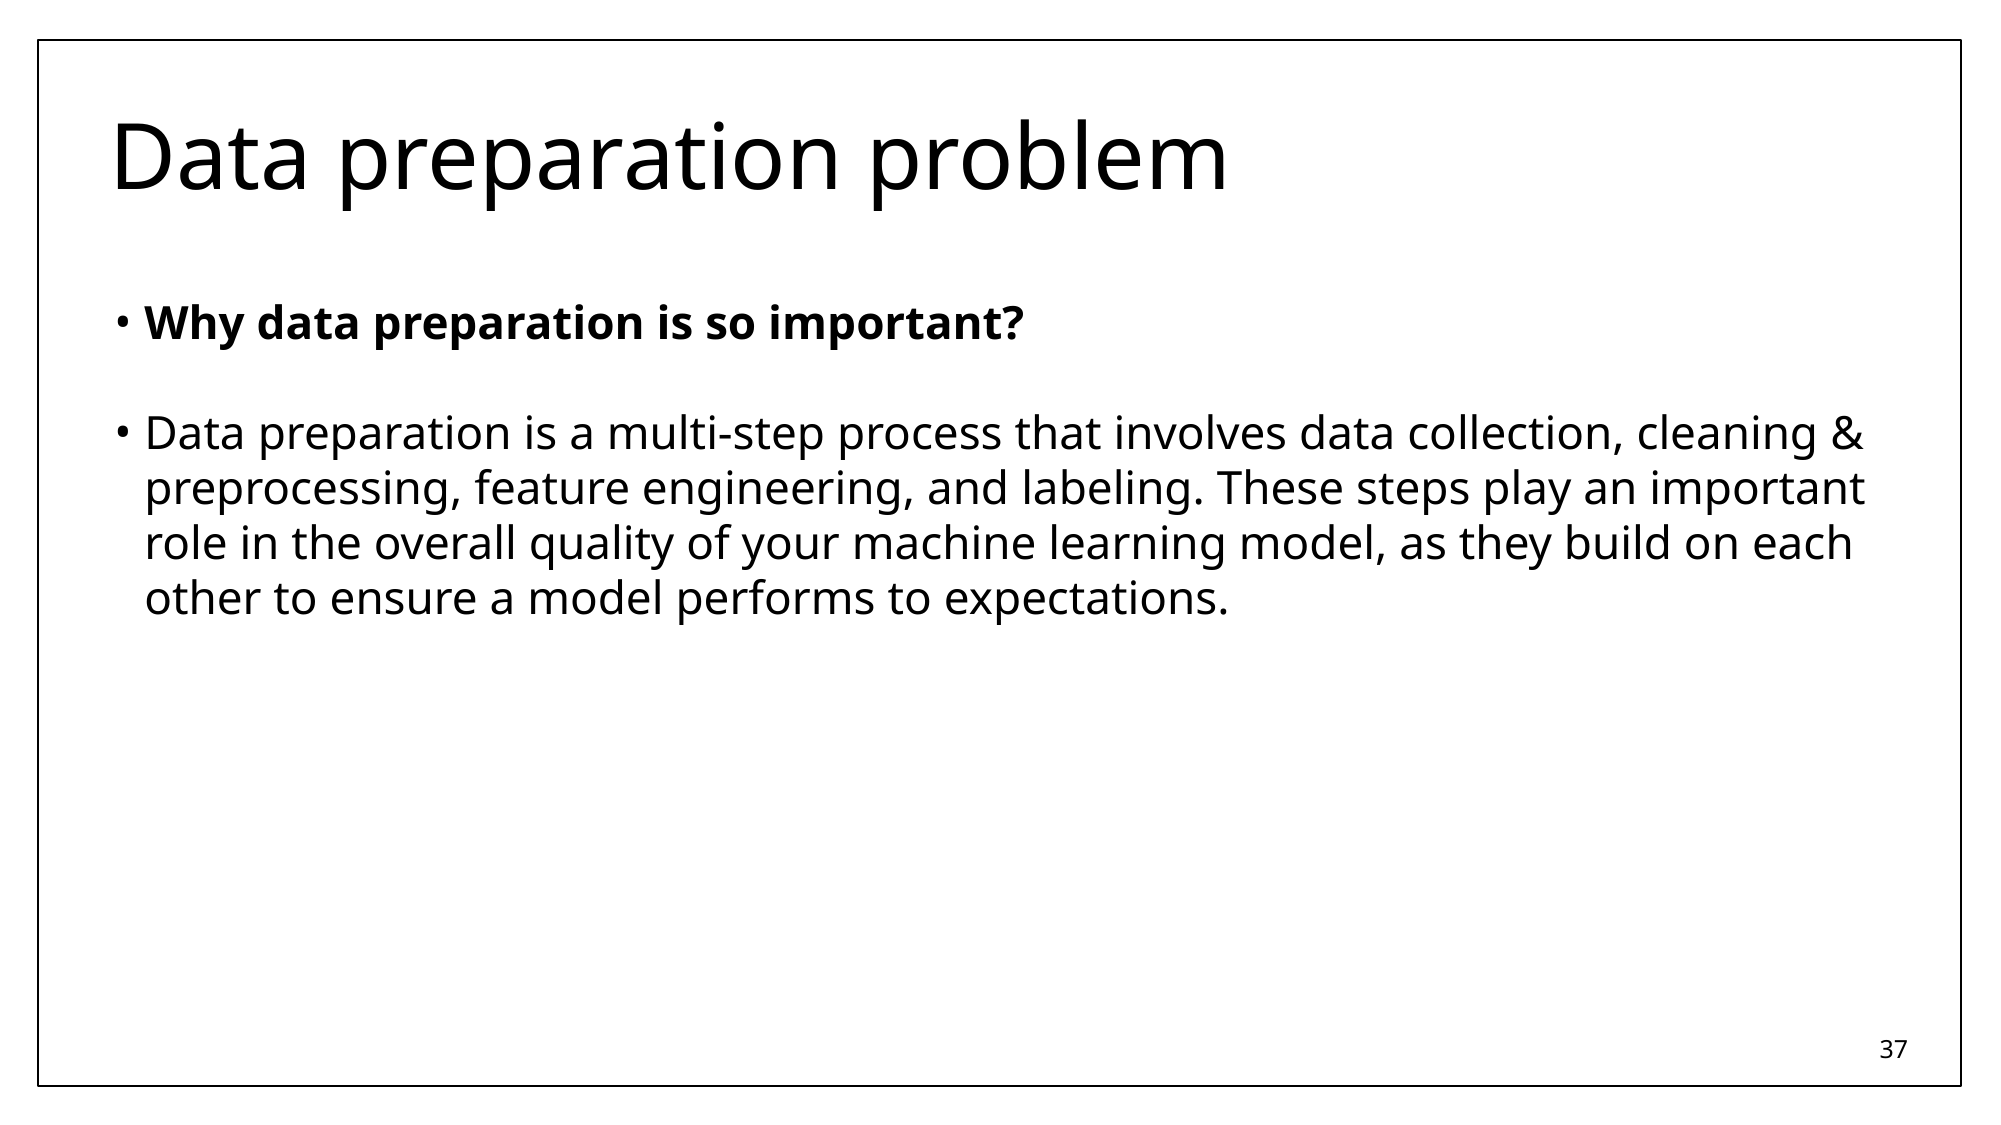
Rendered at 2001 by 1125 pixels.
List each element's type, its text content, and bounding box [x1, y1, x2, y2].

slide_number 37 [1643, 1020, 1924, 1081]
title Data preparation problem [91, 48, 1924, 271]
list Why data preparation is so important? Data preparation is a multi-step process that involves data collection, cleaning & preprocessing, feature engineering, and labeling. These steps play an important role in the overall quality of your machine learning model, as they build on each other to ensure a model performs to expectations. [91, 286, 1924, 997]
